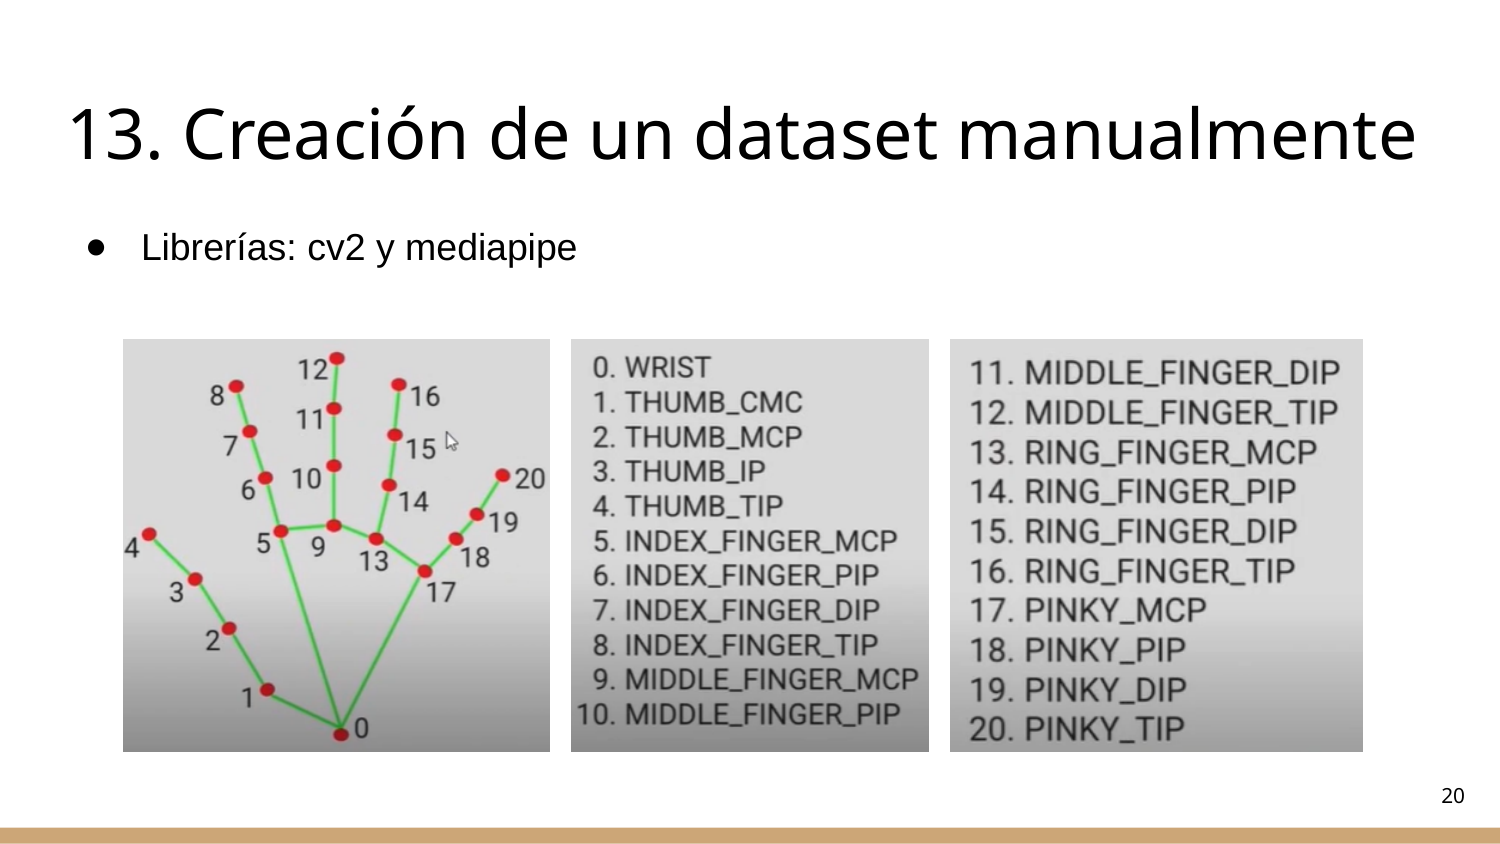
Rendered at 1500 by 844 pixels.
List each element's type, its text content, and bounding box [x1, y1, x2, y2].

list Librerías: cv2 y mediapipe [51, 200, 1449, 752]
slide_number ‹#› [1389, 764, 1480, 830]
picture [123, 339, 550, 752]
picture [949, 339, 1363, 752]
title 13. Creación de un dataset manualmente [51, 51, 1449, 189]
picture [571, 339, 929, 752]
